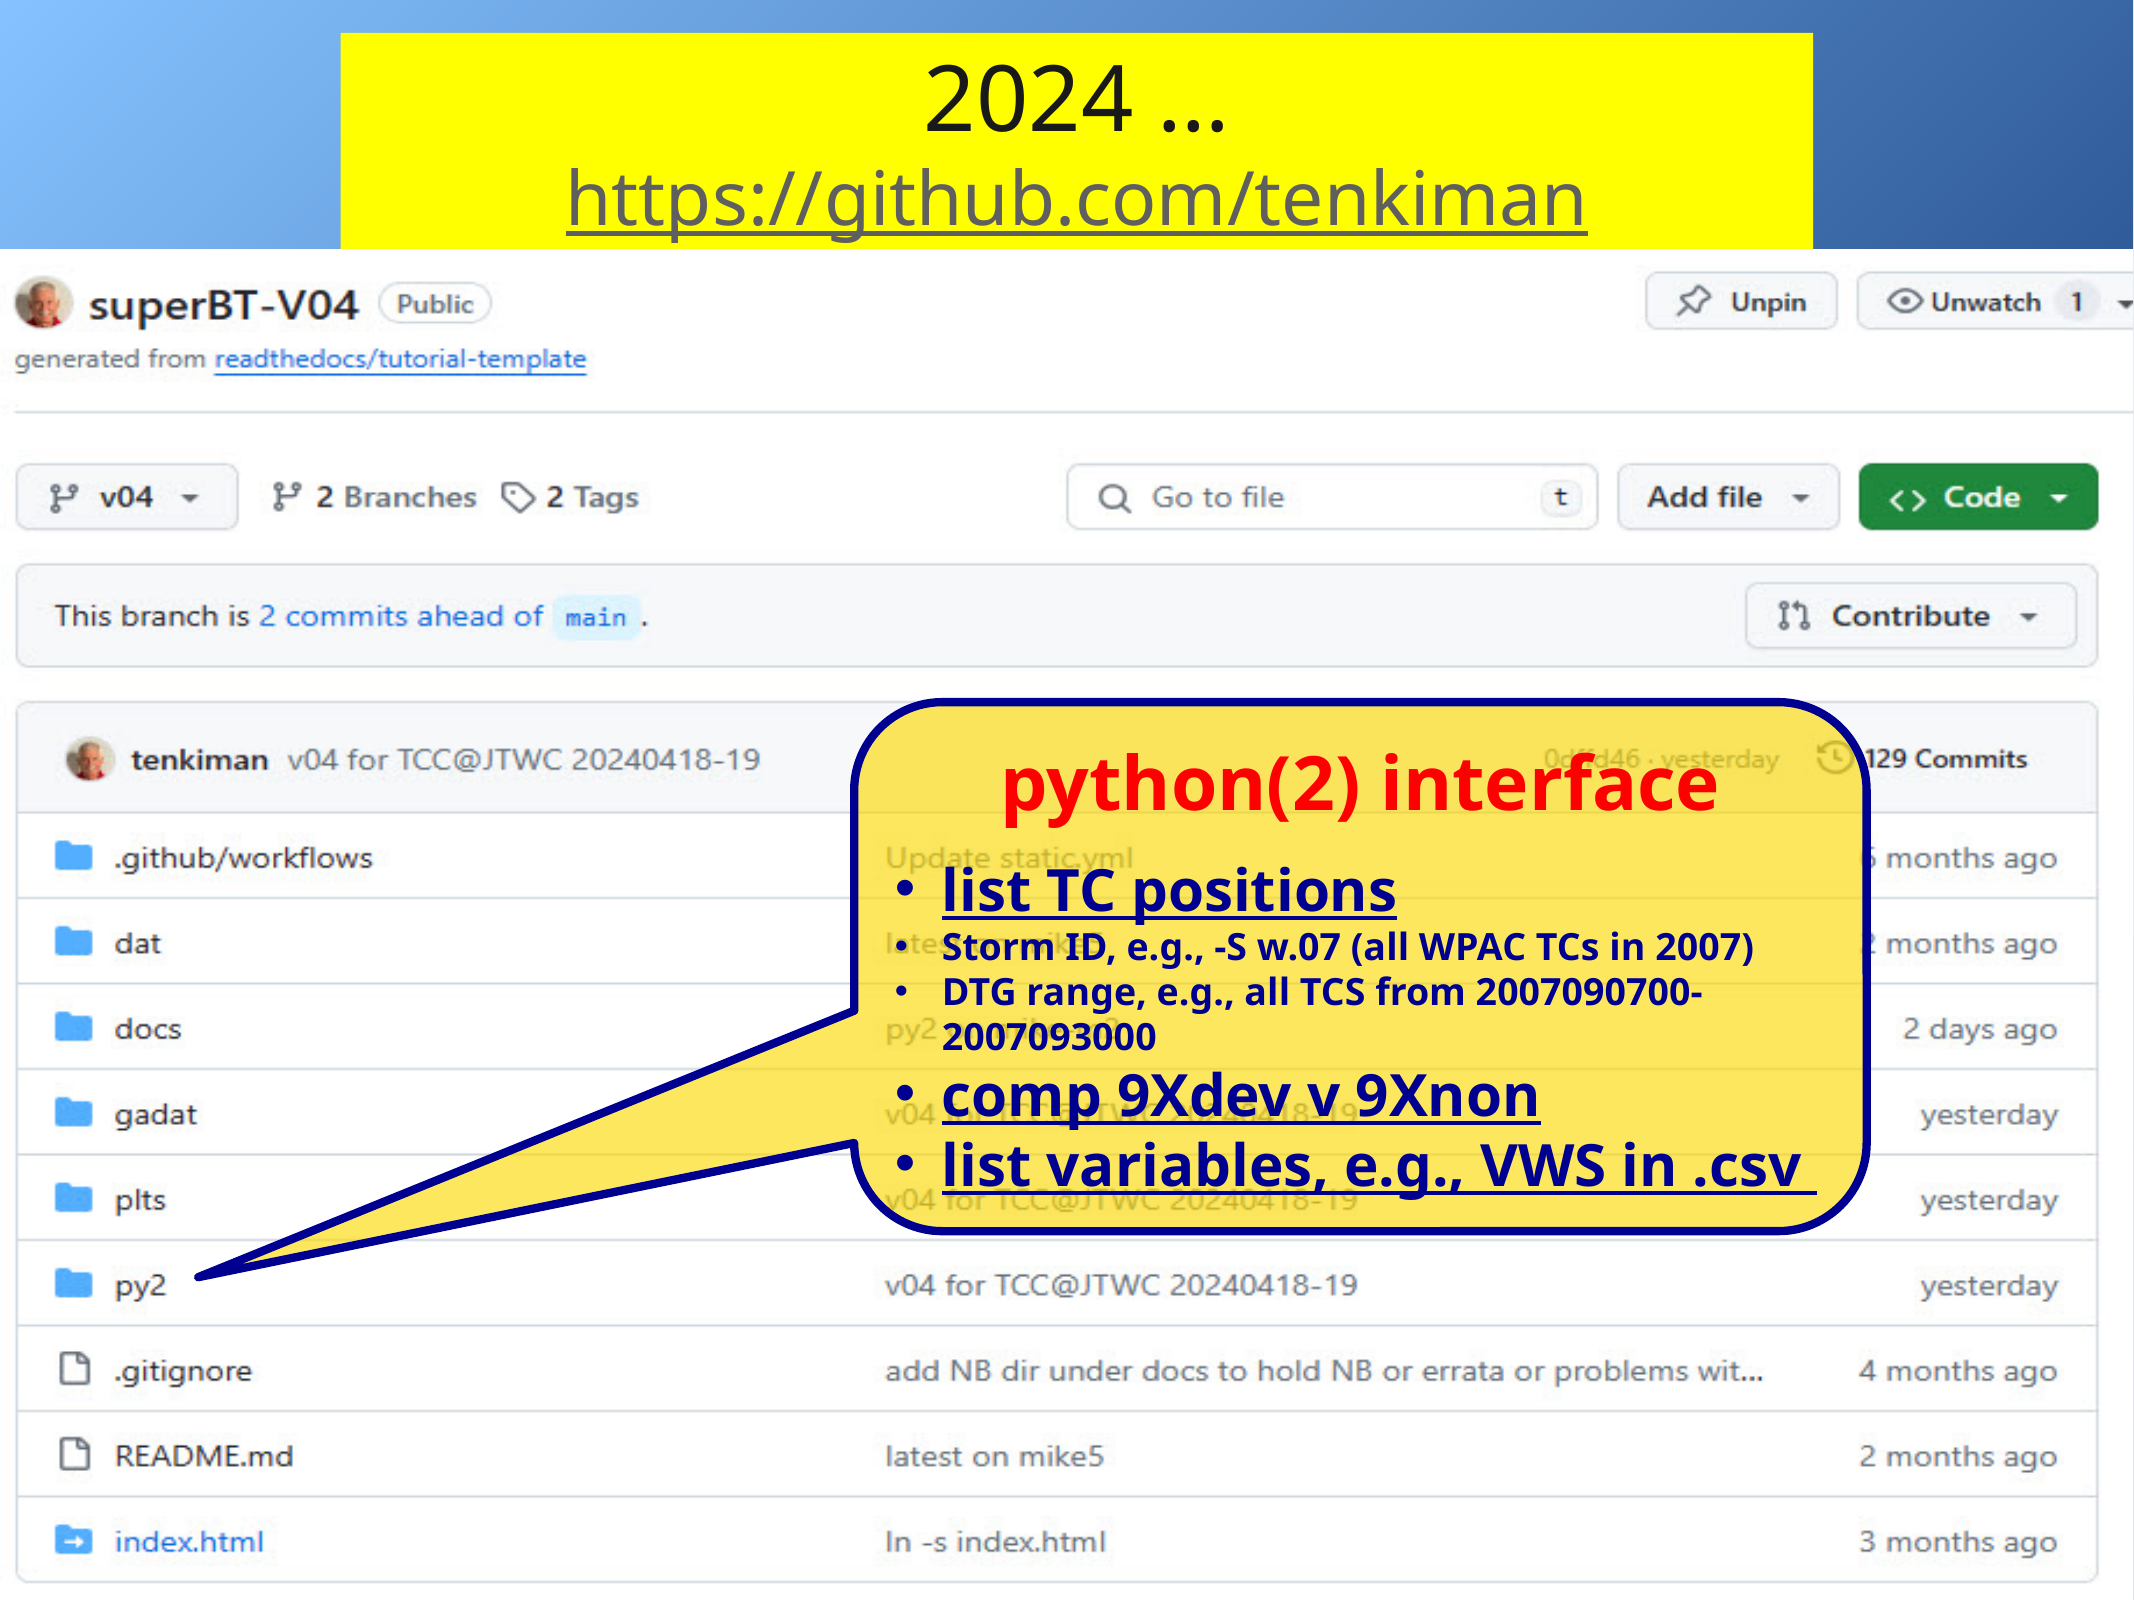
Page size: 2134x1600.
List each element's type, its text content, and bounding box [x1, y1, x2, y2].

text_box 2024 … https://github.com/tenkiman/superBT-V04 [340, 32, 1814, 248]
picture [0, 249, 2134, 1600]
